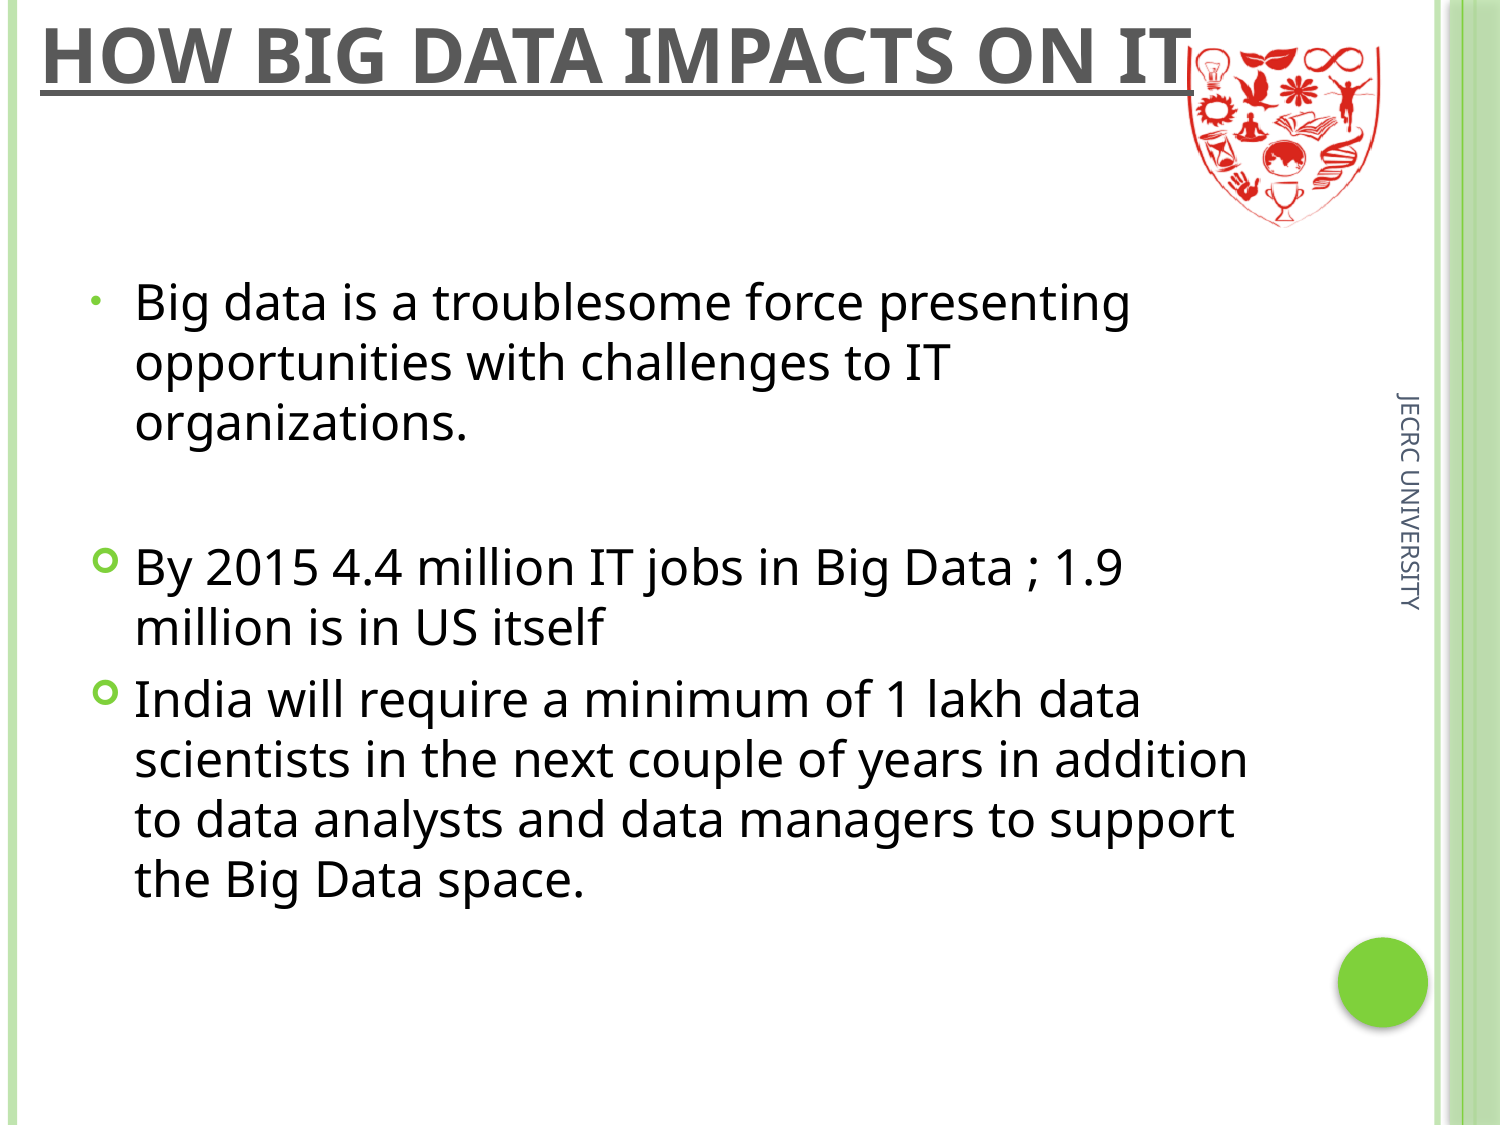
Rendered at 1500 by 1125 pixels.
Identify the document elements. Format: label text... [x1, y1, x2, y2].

footer JECRC UNIVERSITY [1379, 380, 1440, 906]
list Big data is a troublesome force presenting opportunities with challenges to IT organizations. By 2015 4.4 million IT jobs in Big Data ; 1.9 million is in US itself India will require a minimum of 1 lakh data scientists in the next couple of years in addition to data analysts and data managers to support the Big Data space. [75, 262, 1300, 1062]
title How Big data impacts on IT [24, 0, 1250, 188]
picture [1187, 41, 1384, 228]
